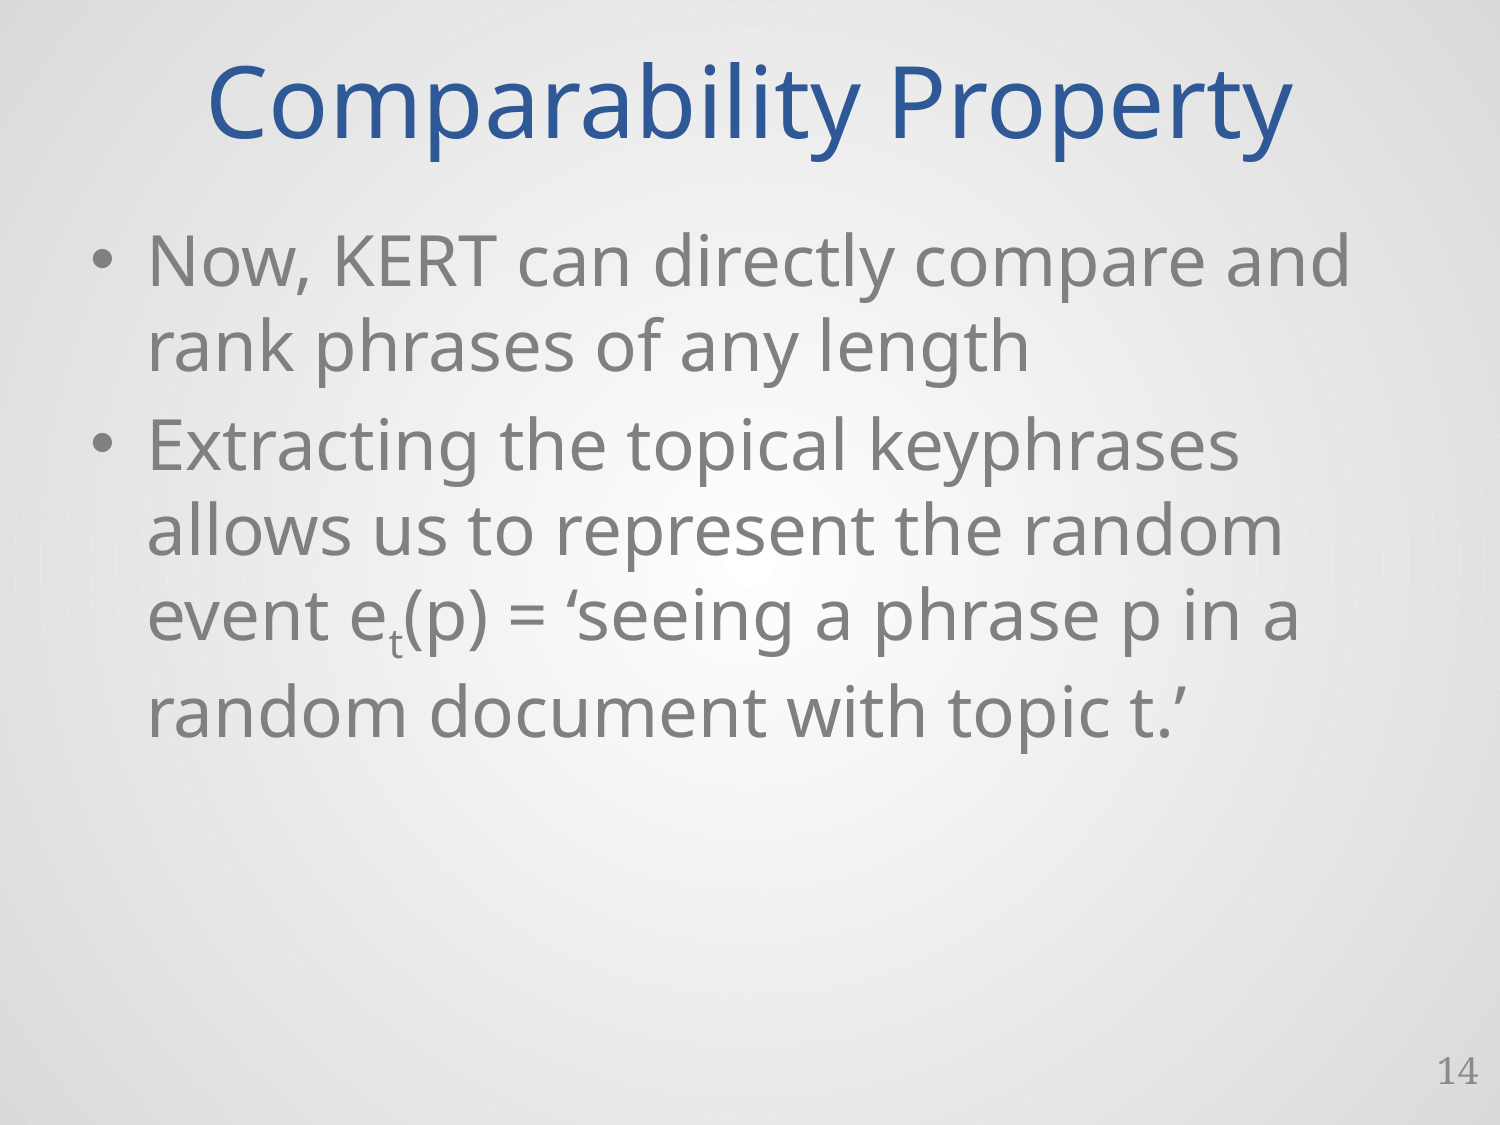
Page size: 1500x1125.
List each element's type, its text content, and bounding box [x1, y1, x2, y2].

slide_number 14 [1401, 1042, 1494, 1103]
list Now, KERT can directly compare and rank phrases of any length Extracting the topical keyphrases allows us to represent the random event et(p) = ‘seeing a phrase p in a random document with topic t.’ [75, 208, 1425, 687]
title Comparability Property [75, 0, 1425, 166]
